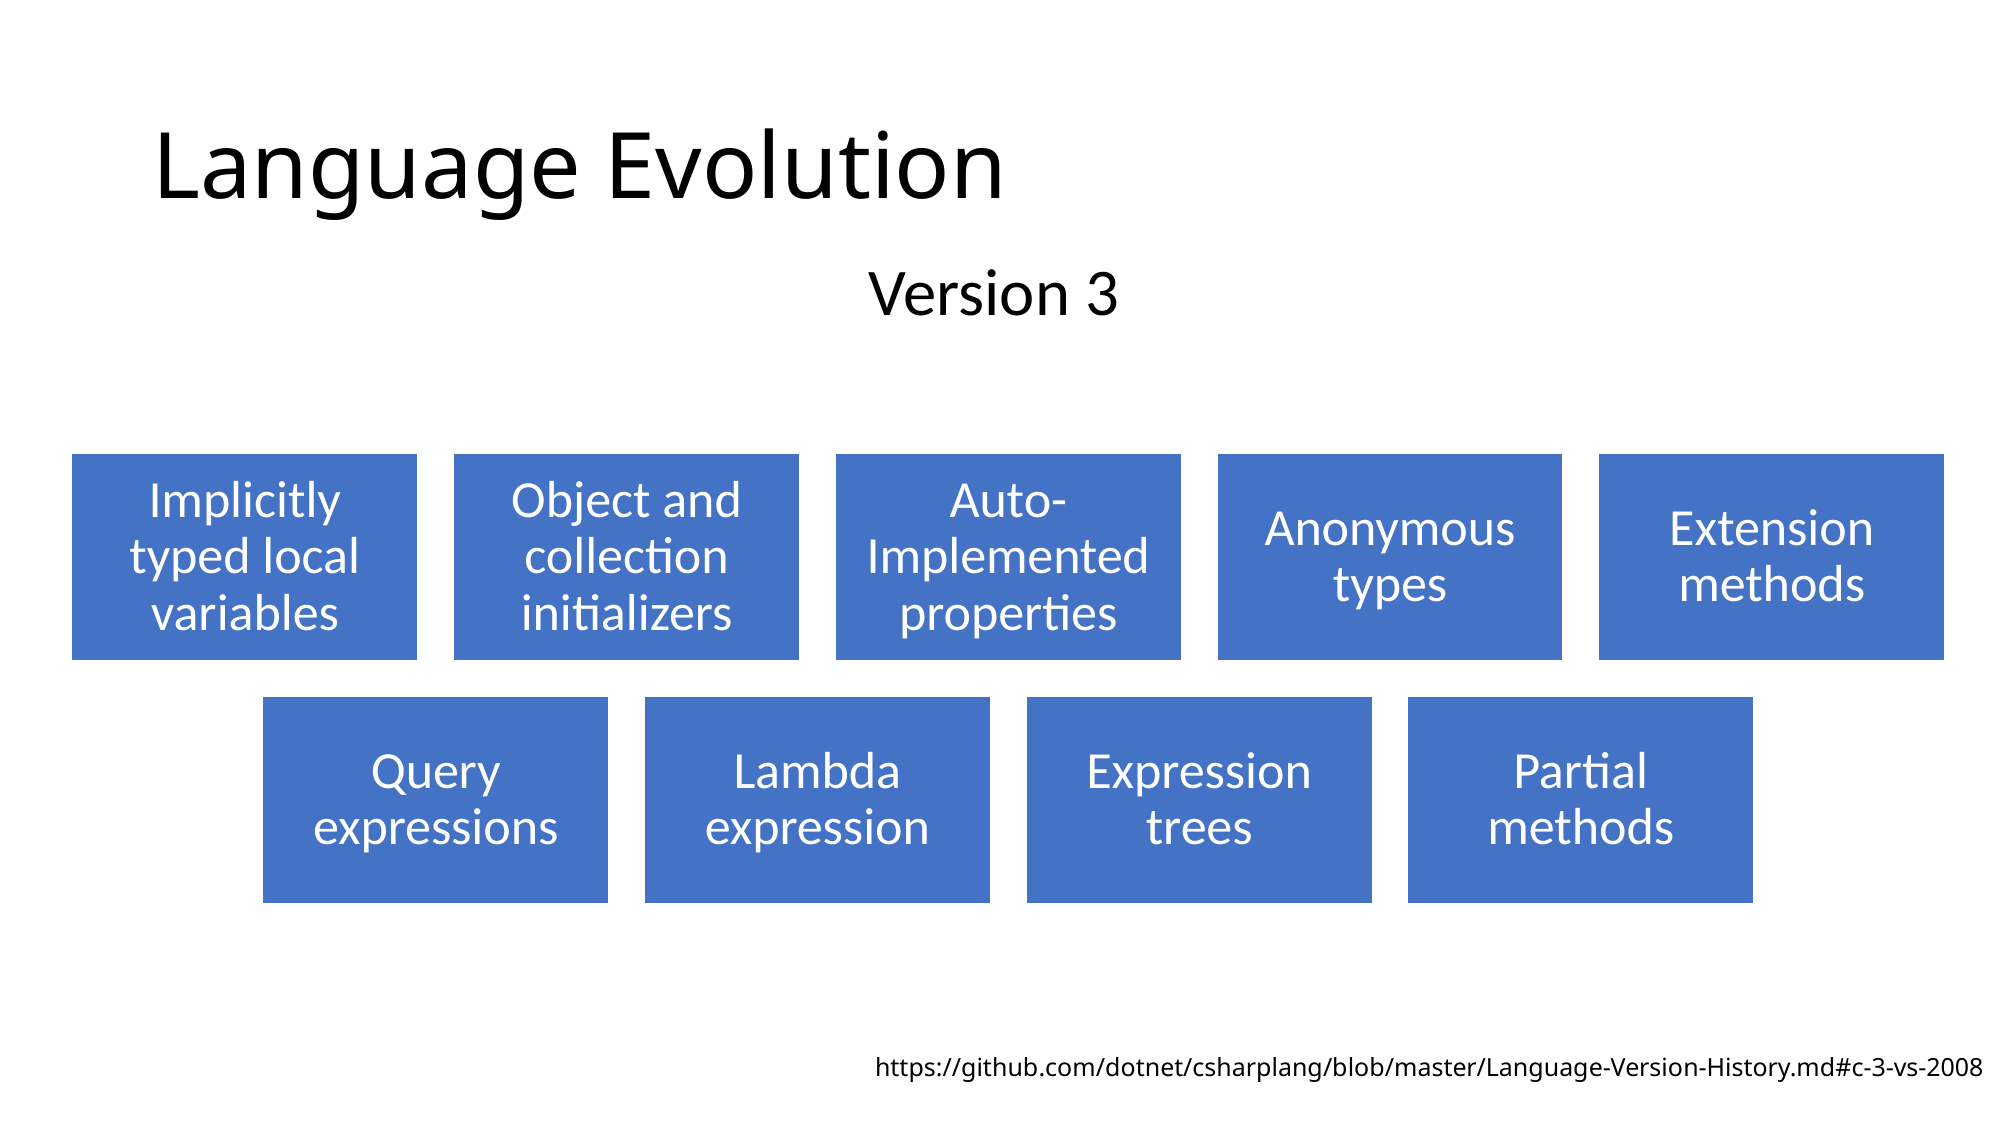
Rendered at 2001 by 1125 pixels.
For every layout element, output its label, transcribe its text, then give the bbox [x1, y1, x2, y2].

text_box https://github.com/dotnet/csharplang/blob/master/Language-Version-History.md#c-3-vs-2008 [0, 1029, 2000, 1104]
title Language Evolution [137, 59, 1863, 278]
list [70, 345, 1946, 1012]
text_box Version 3 [853, 241, 1134, 337]
